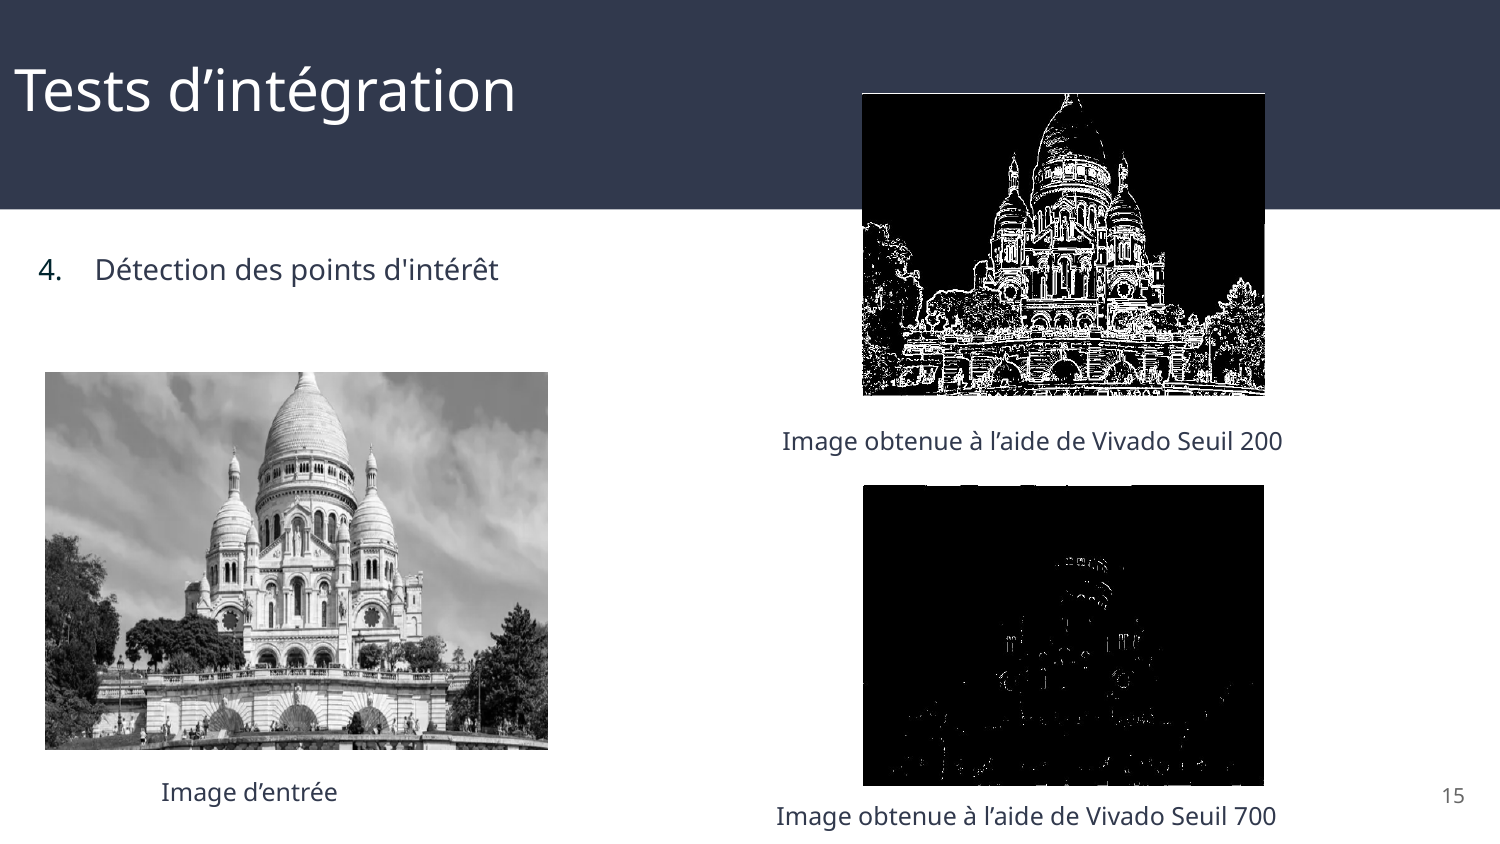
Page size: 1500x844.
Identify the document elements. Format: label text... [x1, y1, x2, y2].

text_box Image obtenue à l’aide de Vivado Seuil 700 [761, 785, 1366, 844]
picture [45, 372, 549, 751]
text_box Image d’entrée [146, 768, 368, 813]
slide_number 15 [1389, 764, 1480, 830]
picture [862, 93, 1265, 396]
text_box Tests d’intégration [0, 38, 1500, 185]
picture [863, 485, 1264, 786]
text_box Image obtenue à l’aide de Vivado Seuil 200 [767, 410, 1360, 469]
text_box Détection des points d'intérêt [0, 236, 857, 309]
